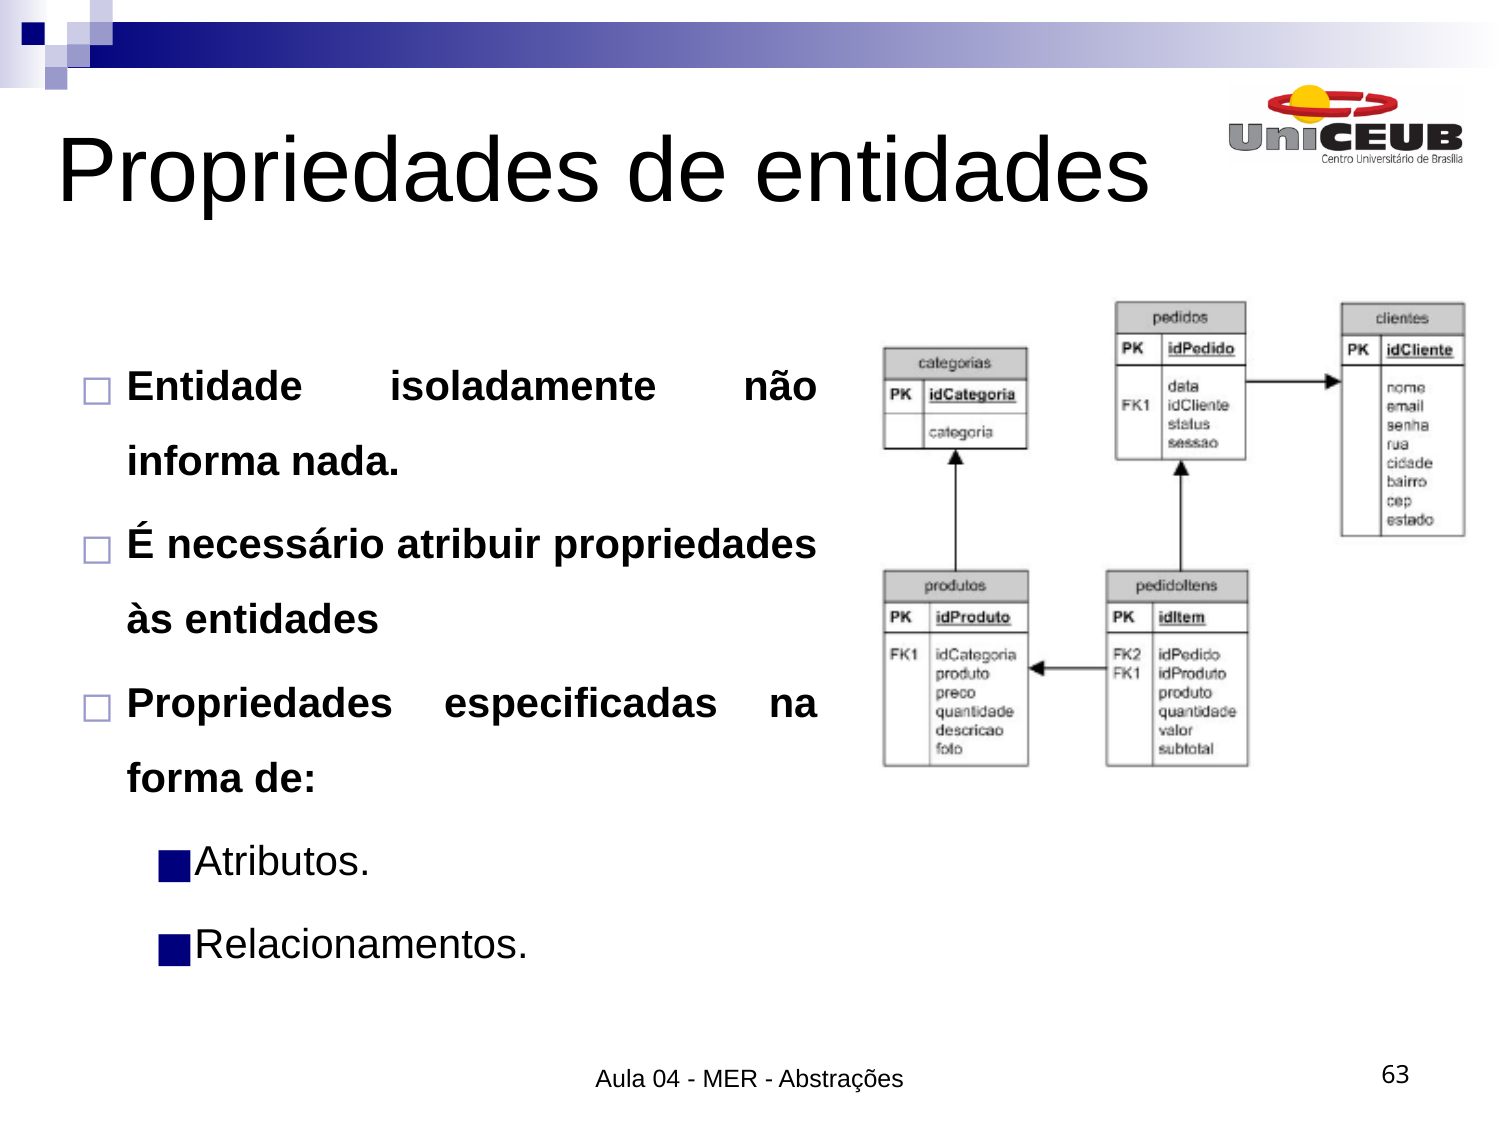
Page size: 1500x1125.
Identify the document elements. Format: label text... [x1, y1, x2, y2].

list Entidade isoladamente não informa nada. É necessário atribuir propriedades às entidades Propriedades especificadas na forma de: Atributos. Relacionamentos. [0, 326, 833, 964]
picture [879, 296, 1468, 773]
title Propriedades de entidades [41, 52, 1392, 278]
picture [1227, 83, 1464, 165]
text_box Aula 04 - MER - Abstrações [512, 1024, 988, 1100]
text_box ‹#› [1074, 1024, 1425, 1100]
